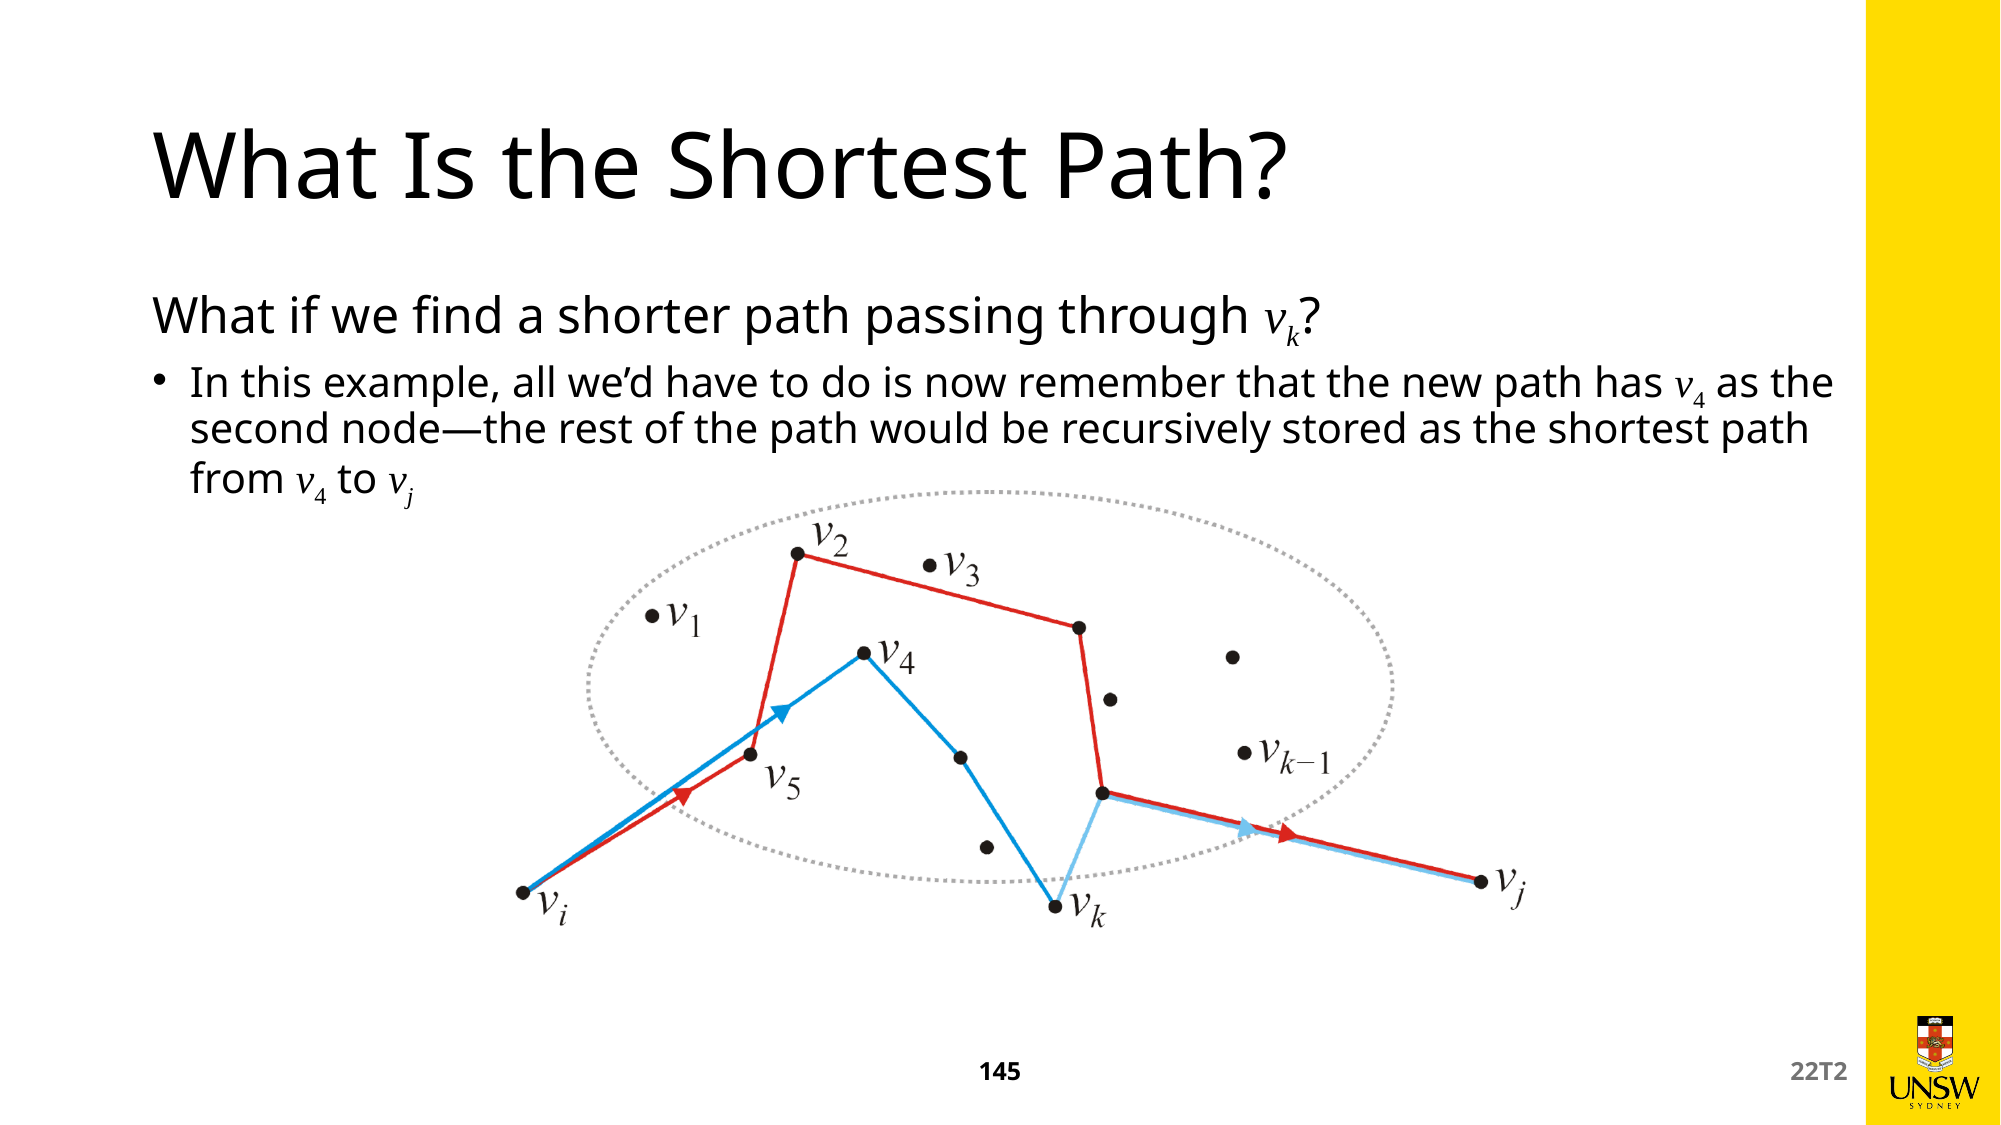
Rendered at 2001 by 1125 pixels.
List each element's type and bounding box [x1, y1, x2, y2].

slide_number [774, 1042, 1225, 1103]
footer [1225, 1042, 1863, 1103]
picture [505, 456, 1534, 988]
list [137, 277, 1863, 992]
title [137, 59, 1863, 277]
picture [1890, 1016, 1980, 1109]
